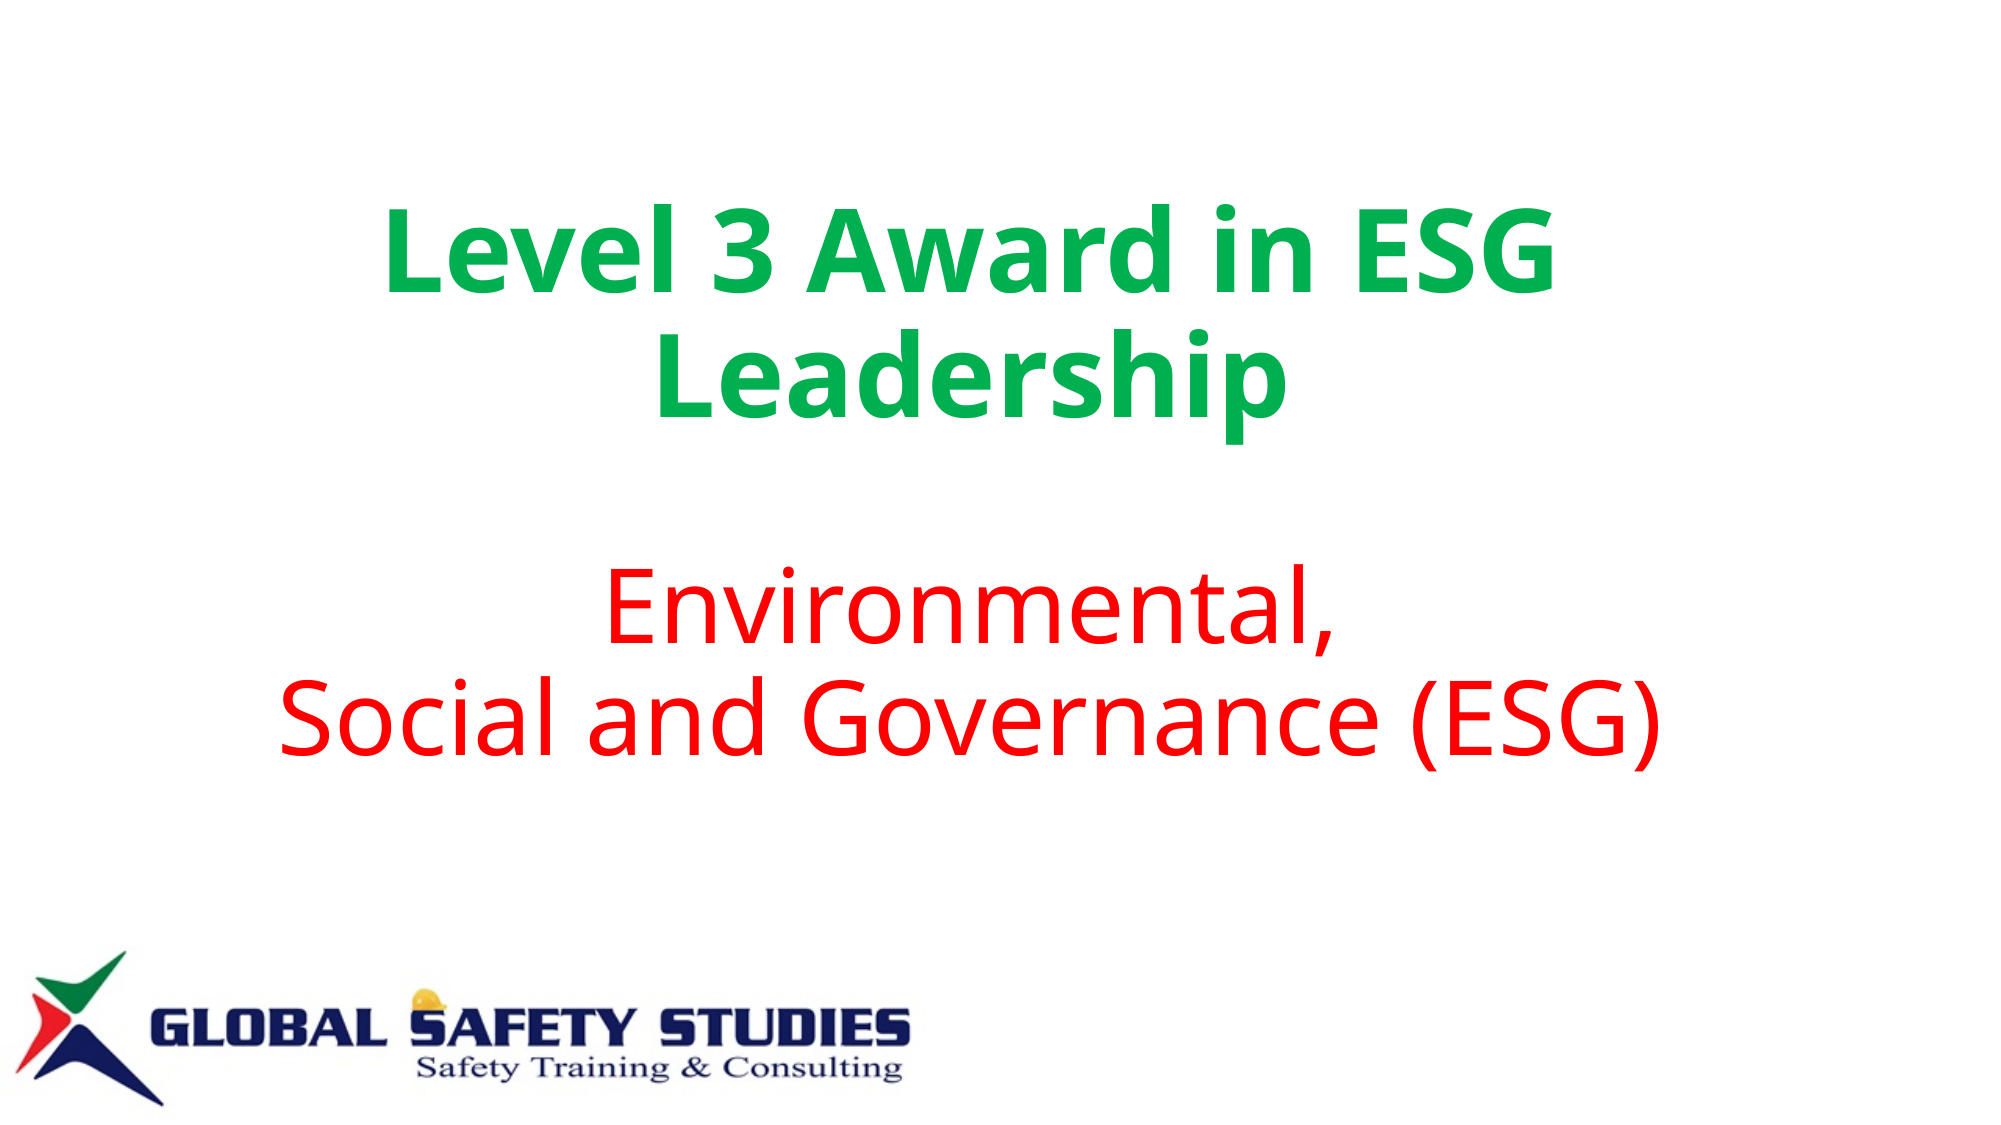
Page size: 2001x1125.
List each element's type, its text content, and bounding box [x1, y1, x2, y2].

title Level 3 Award in ESG Leadership Environmental, Social and Governance (ESG) [59, 184, 1883, 786]
picture [0, 945, 927, 1125]
